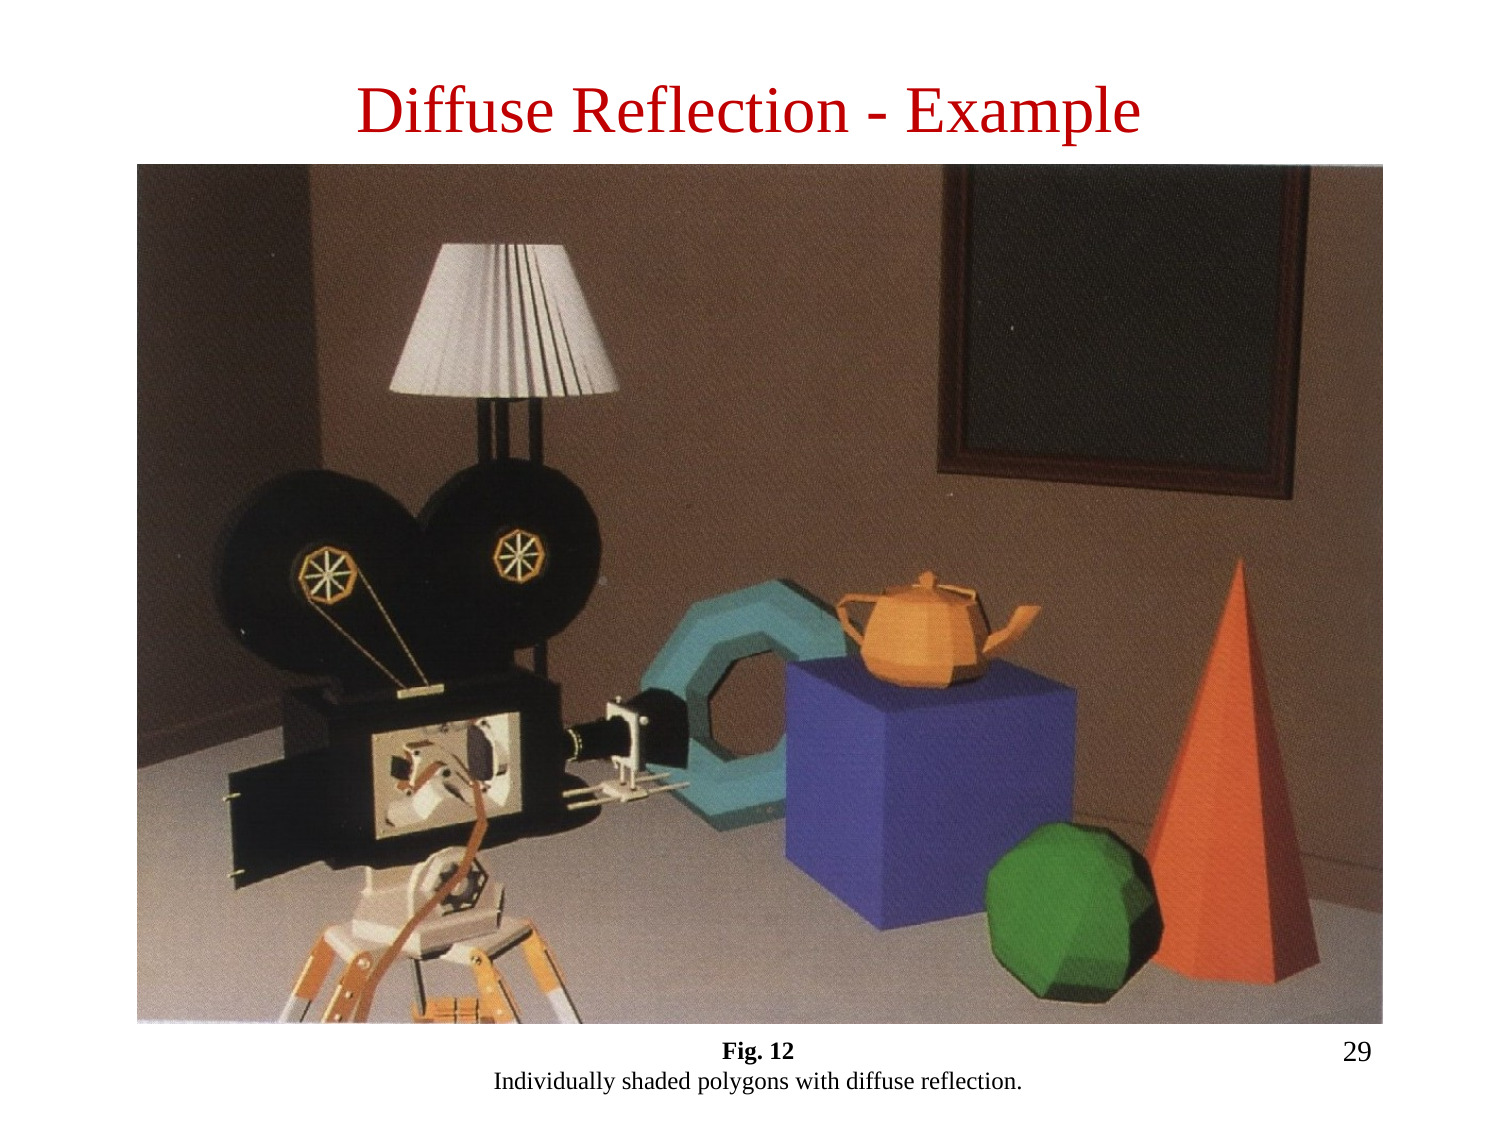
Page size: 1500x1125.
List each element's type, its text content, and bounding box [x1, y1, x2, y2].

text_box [137, 164, 1383, 1125]
title Diffuse Reflection - Example [112, 12, 1388, 200]
